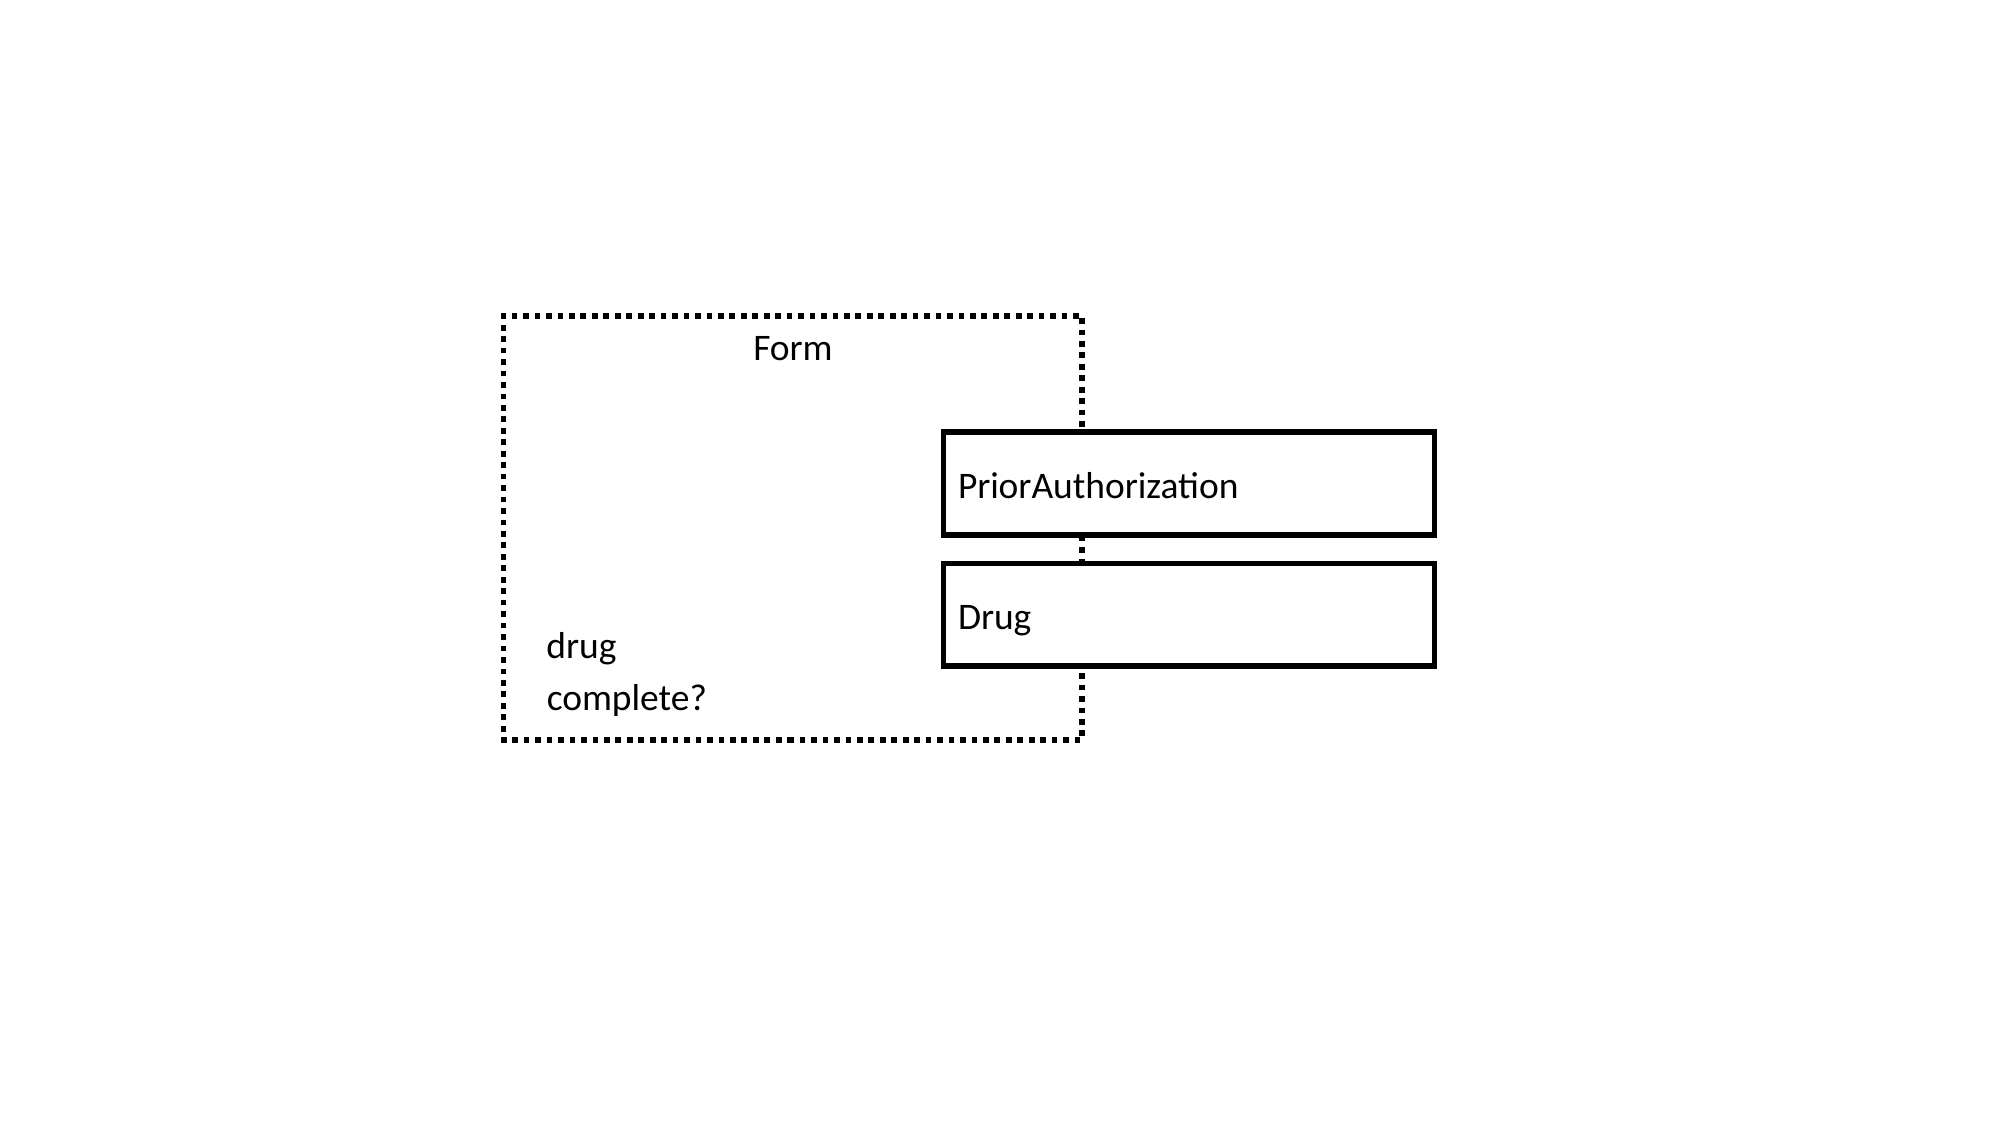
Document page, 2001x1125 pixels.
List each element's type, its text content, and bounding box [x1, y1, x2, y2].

text_box drug [531, 613, 632, 674]
text_box complete? [532, 665, 723, 725]
text_box Form [503, 315, 1083, 741]
text_box PriorAuthorization [942, 431, 1436, 536]
text_box Drug [942, 563, 1436, 667]
